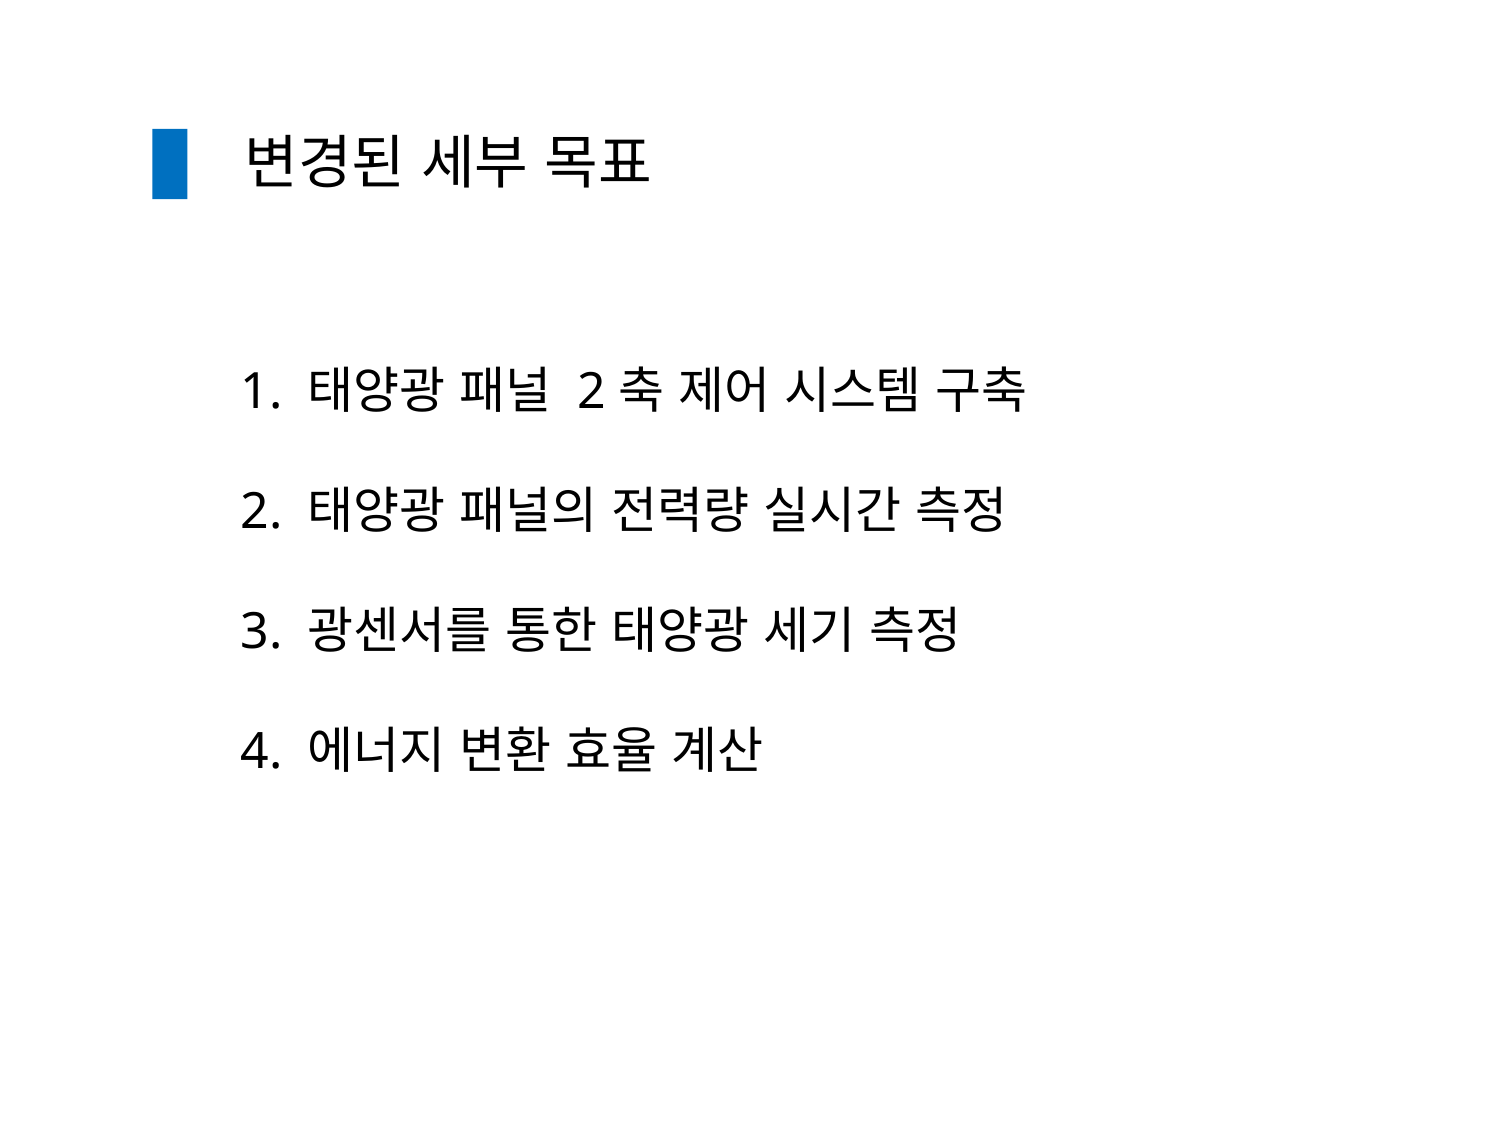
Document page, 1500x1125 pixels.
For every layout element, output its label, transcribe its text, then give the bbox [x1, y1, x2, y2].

text_box 변경된 세부 목표 [229, 118, 667, 203]
text_box 1. 태양광 패널 2축 제어 시스템 구축 2. 태양광 패널의 전력량 실시간 측정 3. 광센서를 통한 태양광 세기 측정 4. 에너지 변환 효율 계산 [225, 351, 1044, 787]
text_box [150, 127, 190, 201]
